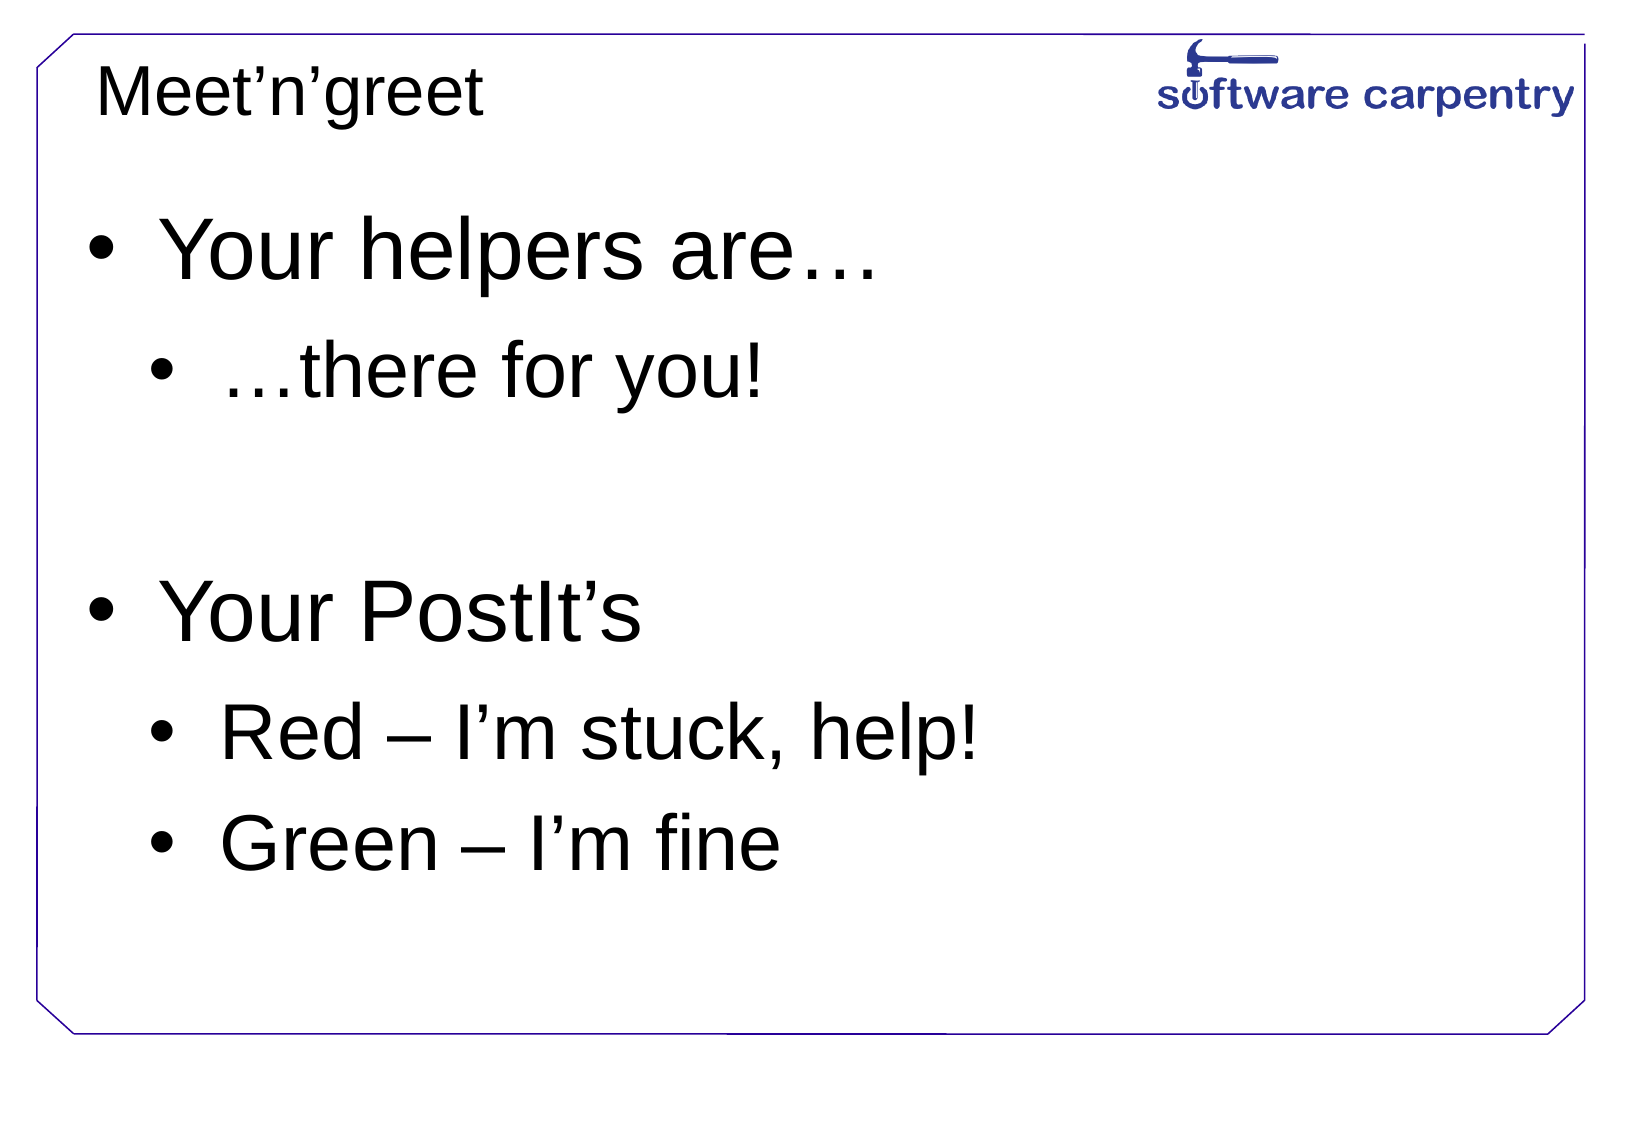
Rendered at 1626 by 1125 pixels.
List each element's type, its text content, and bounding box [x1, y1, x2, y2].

title Meet’n’greet [81, 45, 1544, 160]
list Your helpers are… …there for you! Your PostIt’s Red – I’m stuck, help! Green – I’m fine [72, 193, 1547, 1001]
picture [1158, 39, 1574, 117]
